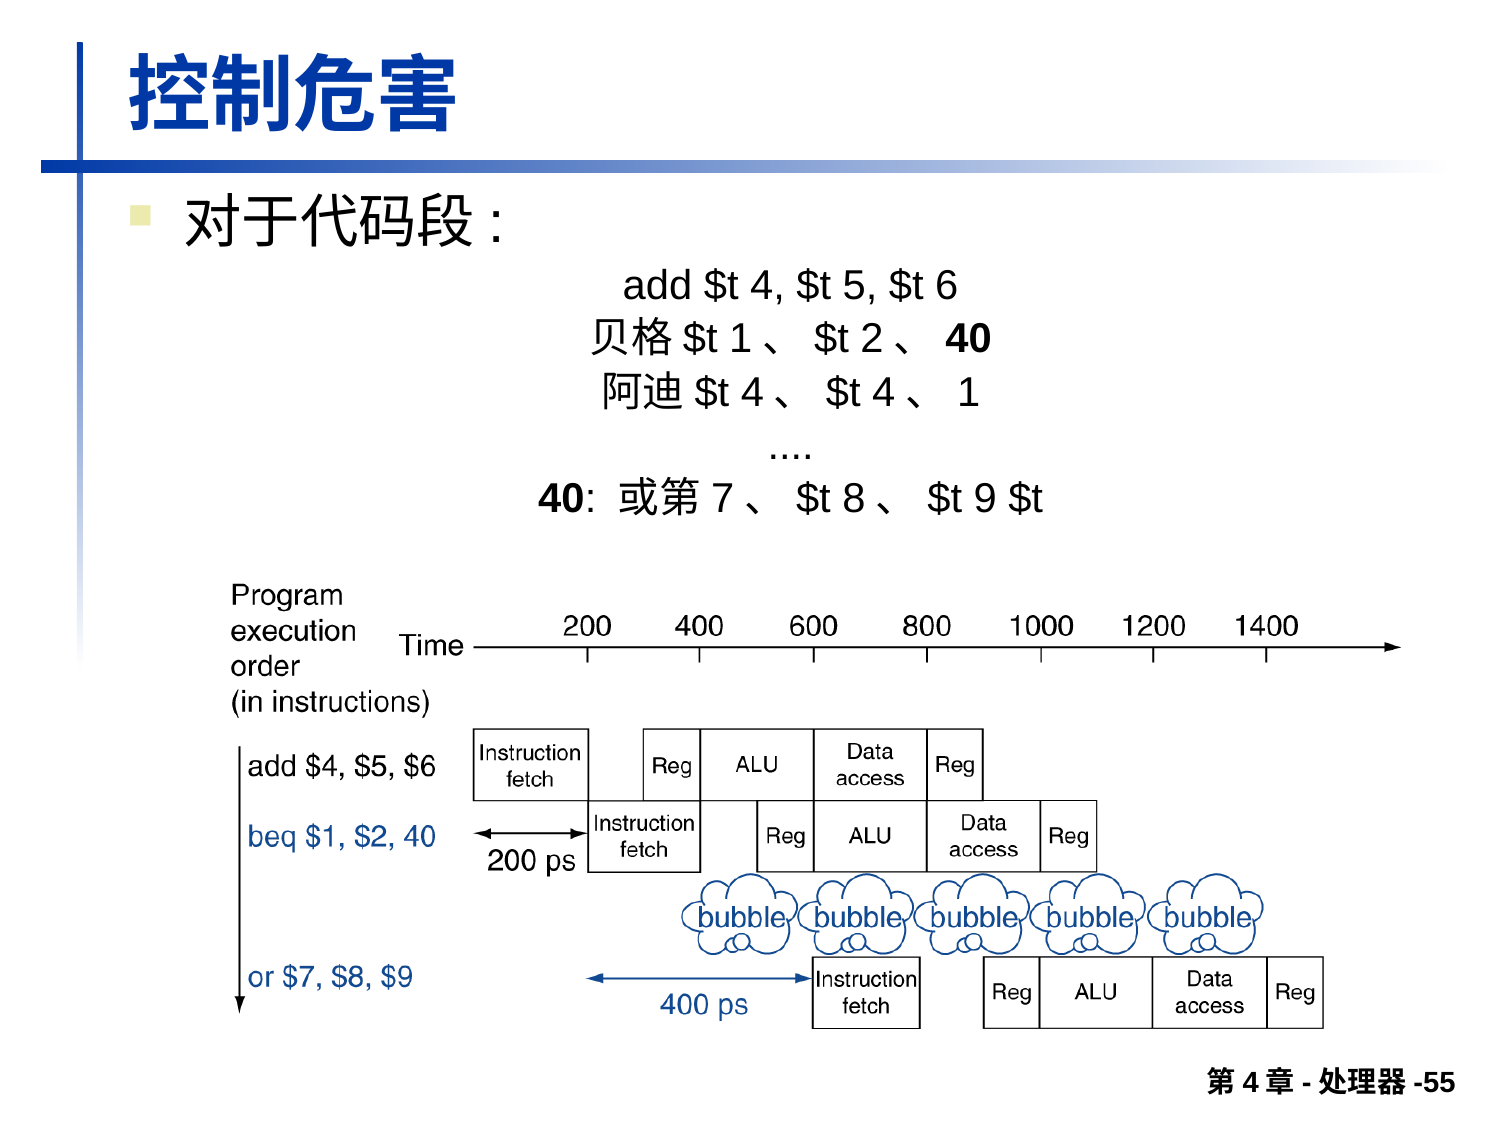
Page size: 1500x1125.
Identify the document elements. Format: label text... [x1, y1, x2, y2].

picture [229, 579, 1401, 1029]
list 对于代码段: add $t 4, $t 5, $t 6 贝格$t 1、$t 2、40 阿迪$t 4、$t 4、1 .... 40: 或第7、$t 8、$t 9 $t [112, 184, 1469, 1024]
title 控制危害 [112, 32, 1468, 149]
footer 第4章-处理器-55 [277, 1046, 1471, 1106]
